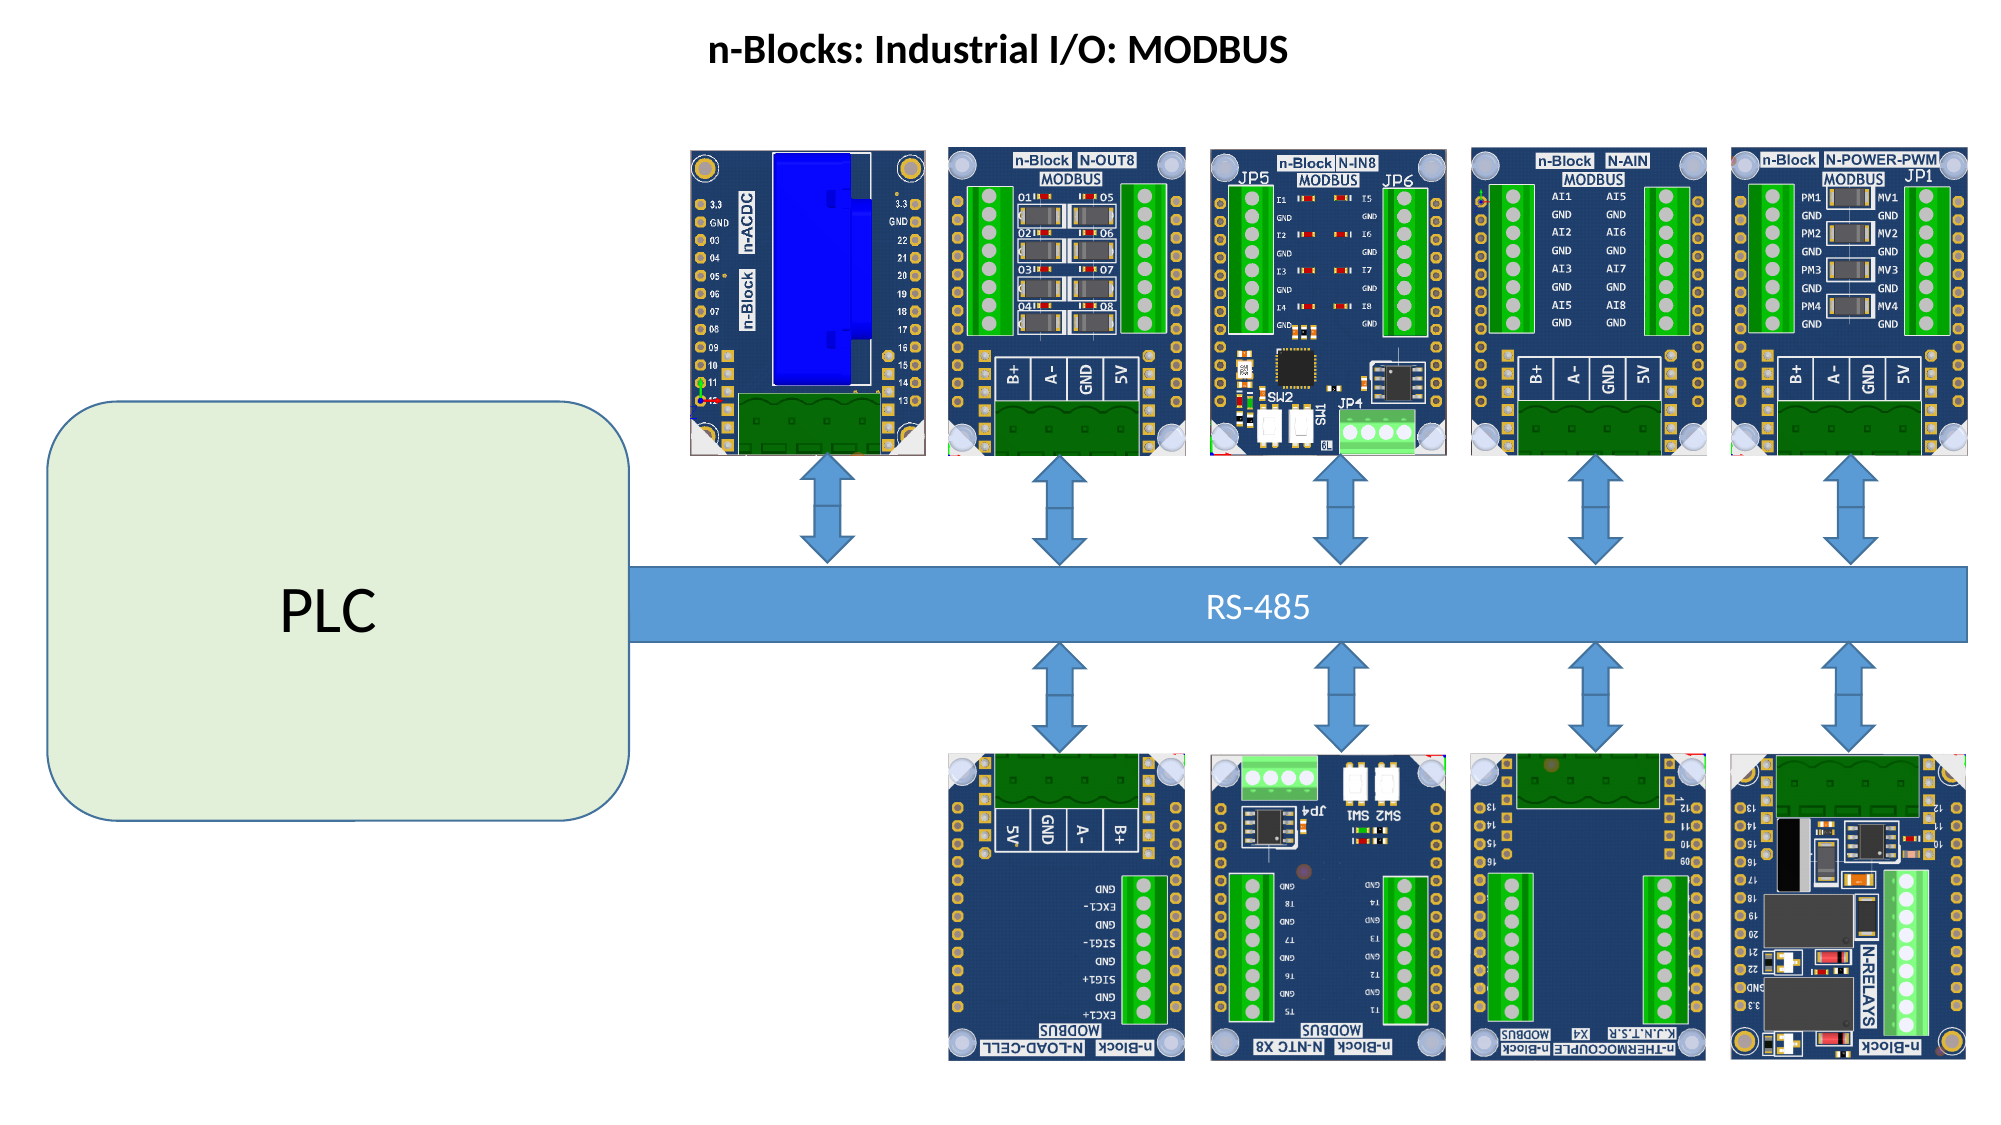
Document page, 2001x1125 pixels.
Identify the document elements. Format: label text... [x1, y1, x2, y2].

picture [948, 753, 1185, 1061]
text_box [1822, 456, 1879, 509]
text_box [1820, 696, 1877, 753]
picture [948, 147, 1186, 456]
picture [1470, 753, 1706, 1061]
text_box [799, 507, 856, 564]
text_box [1567, 640, 1624, 696]
text_box [1312, 456, 1369, 509]
text_box [1312, 509, 1369, 566]
text_box [1031, 641, 1088, 697]
picture [1210, 753, 1446, 1061]
text_box [1820, 640, 1877, 696]
picture [1730, 753, 1966, 1060]
picture [1471, 147, 1707, 456]
picture [1210, 149, 1447, 456]
text_box n-Blocks: Industrial I/O: MODBUS [692, 14, 1304, 80]
text_box [1822, 509, 1879, 566]
text_box PLC [264, 558, 416, 654]
text_box [799, 456, 856, 507]
text_box [1031, 510, 1088, 567]
text_box [1031, 697, 1088, 753]
picture [690, 150, 926, 456]
text_box [1567, 696, 1624, 753]
text_box [1567, 509, 1624, 566]
text_box [1313, 696, 1370, 753]
text_box [1567, 456, 1624, 509]
text_box [1313, 640, 1370, 696]
text_box [1031, 456, 1088, 510]
picture [1731, 147, 1968, 456]
text_box [46, 400, 631, 822]
text_box RS-485 [630, 566, 1968, 643]
